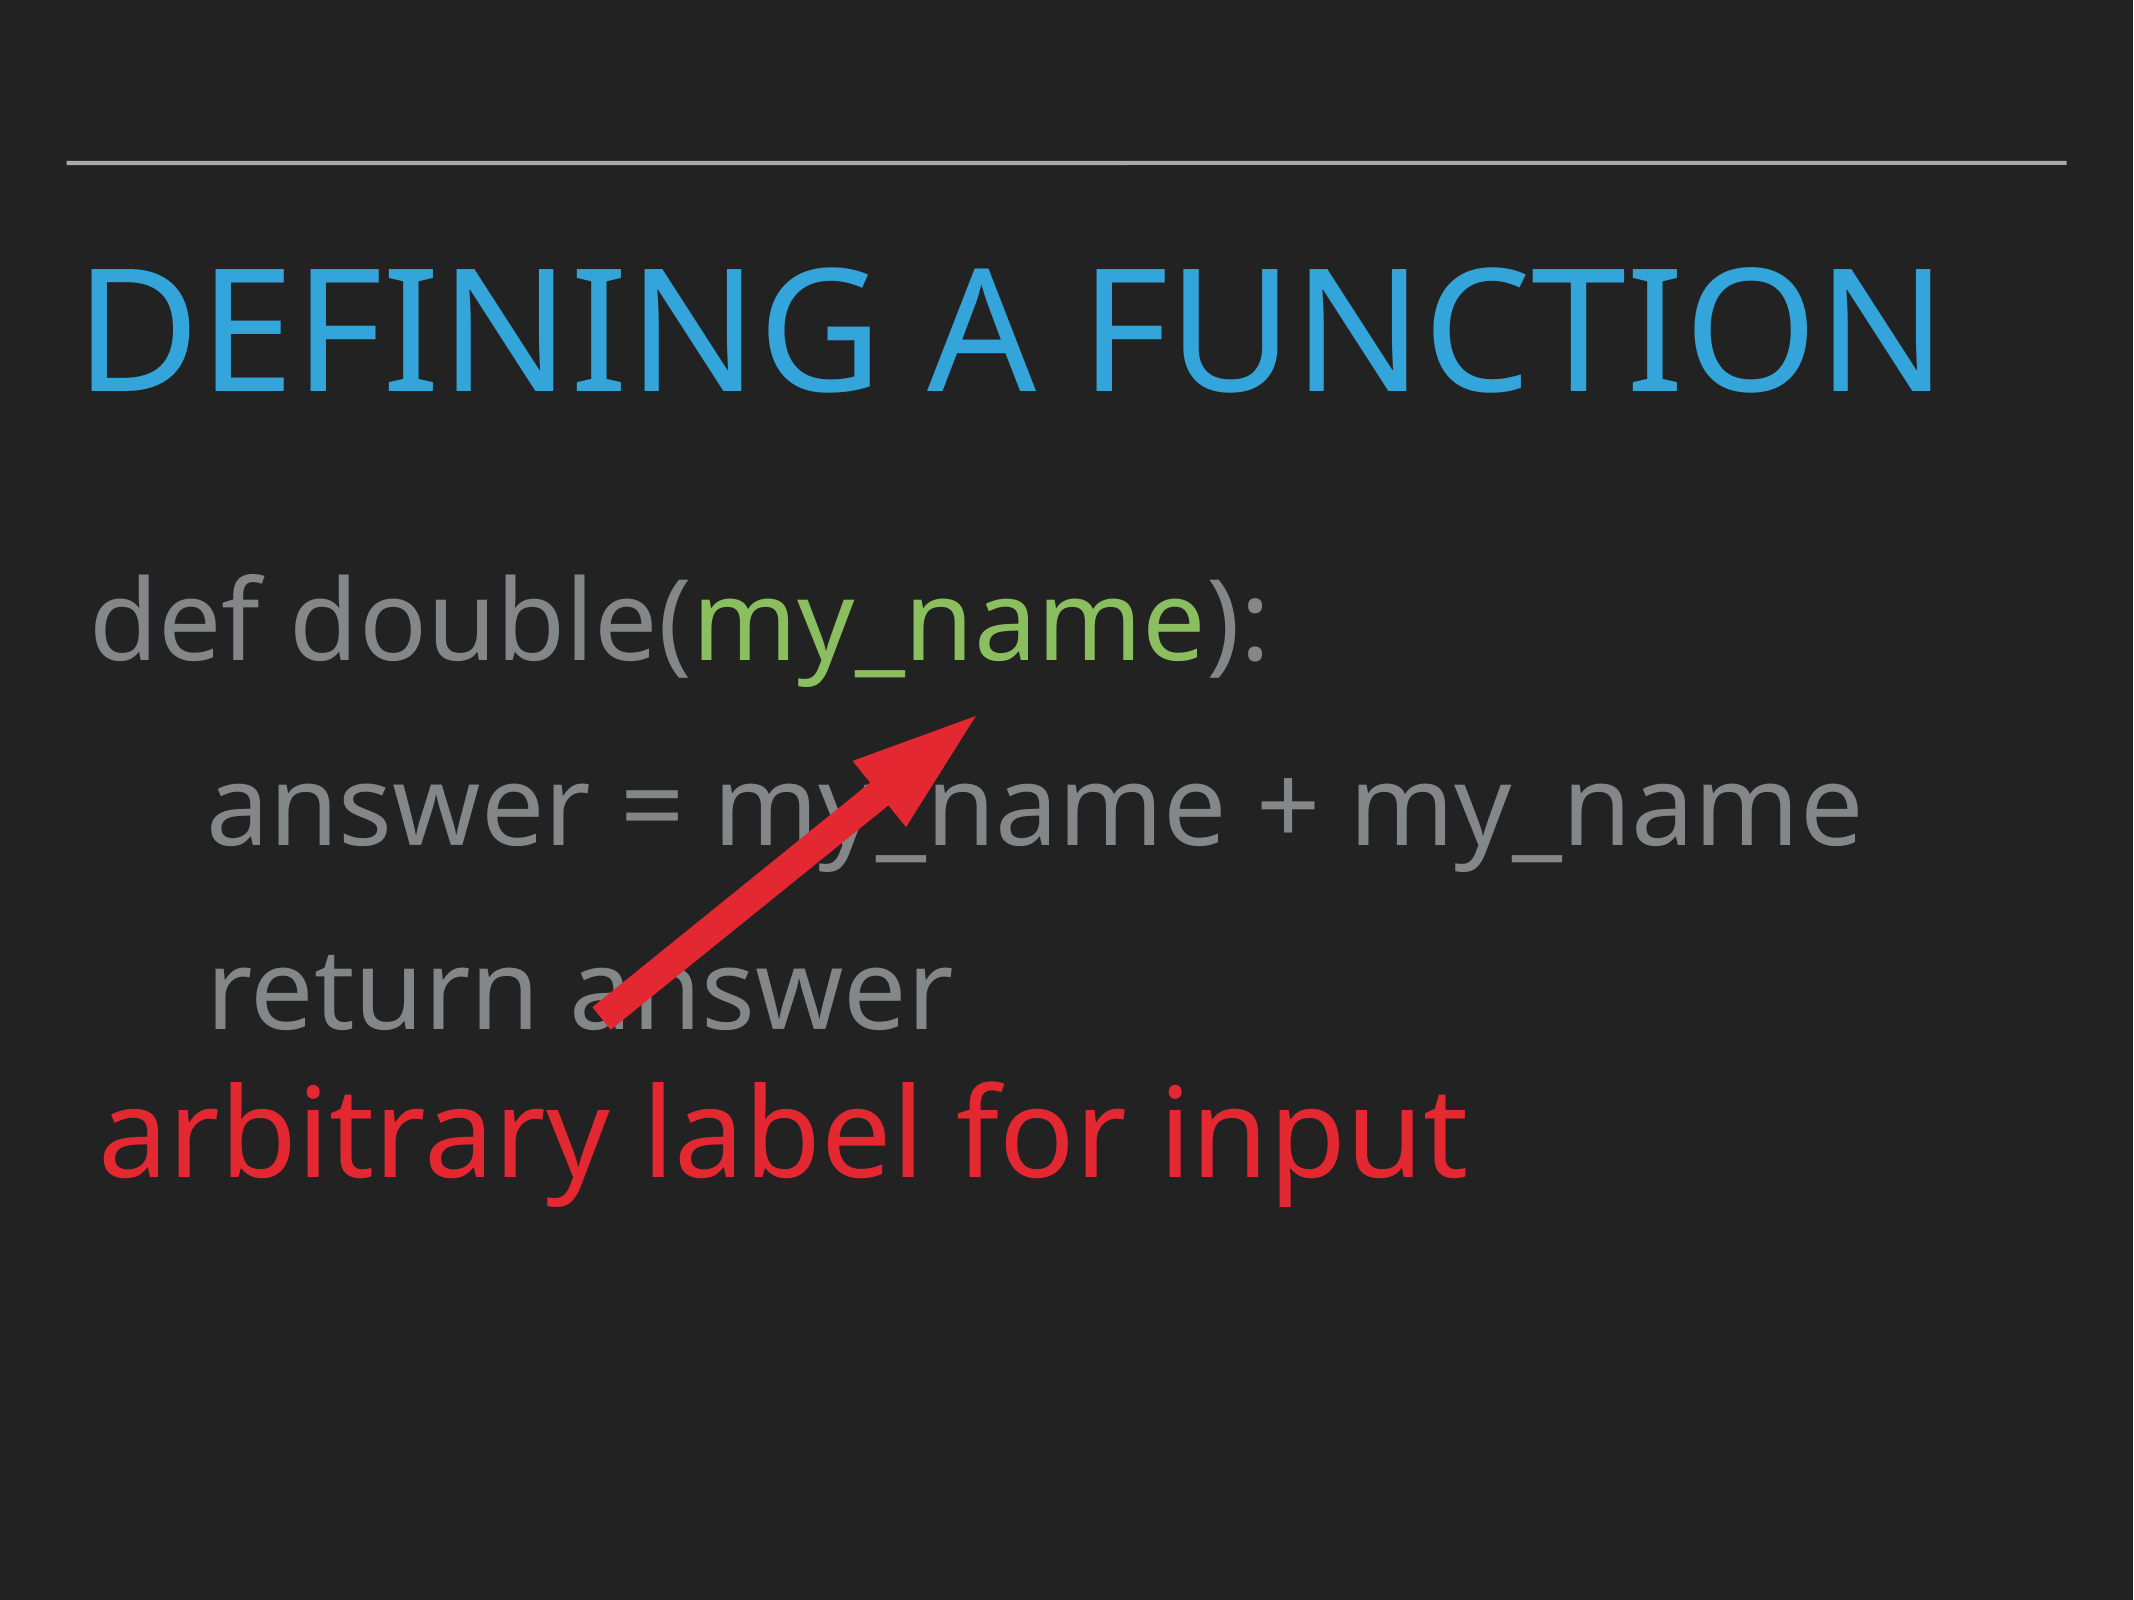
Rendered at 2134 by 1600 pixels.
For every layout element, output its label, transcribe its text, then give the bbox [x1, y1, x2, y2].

text_box [592, 715, 976, 1030]
title Defining A Function [66, 251, 2068, 445]
text_box arbitrary label for input [90, 1044, 1478, 1211]
text_box def double(my_name): answer = my_name + my_name return answer [81, 539, 1978, 1061]
